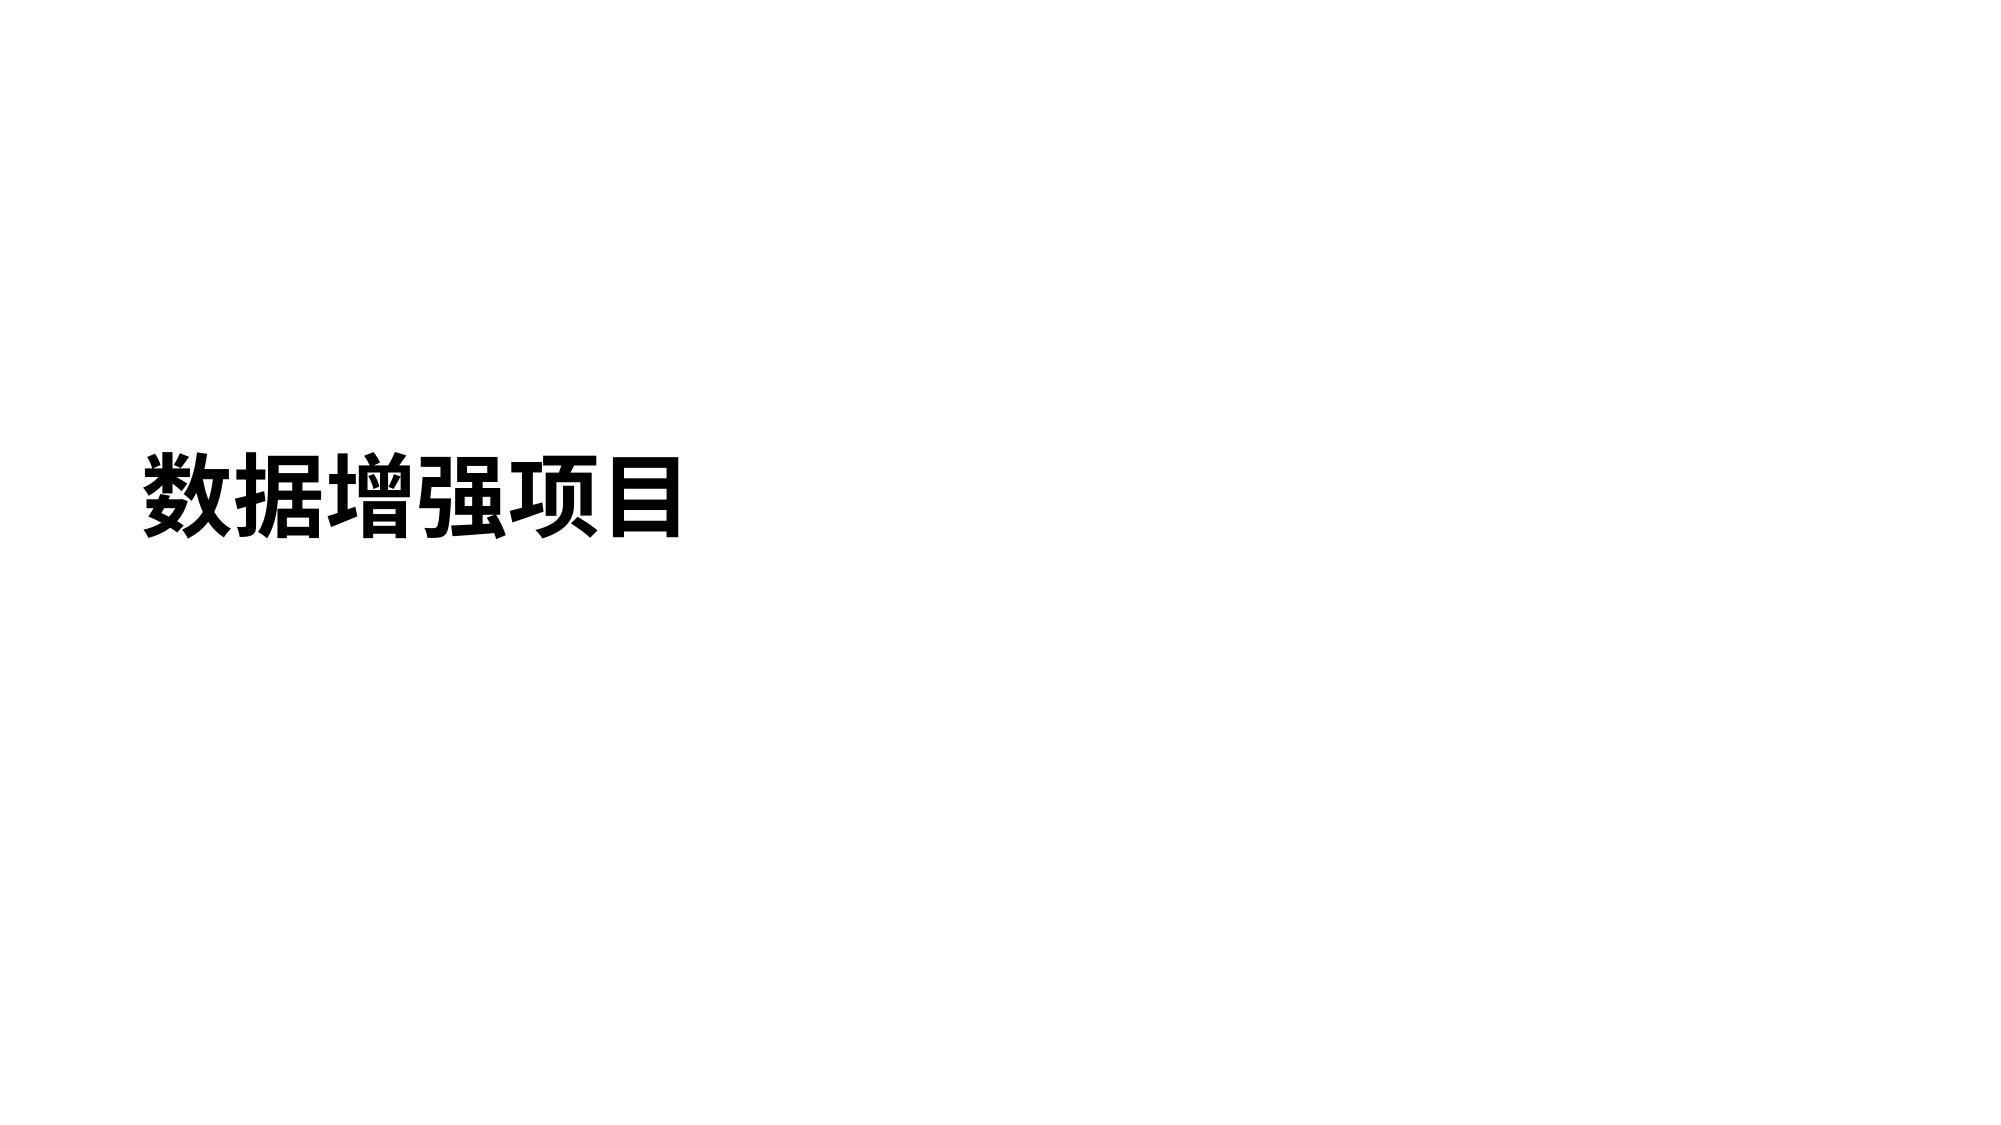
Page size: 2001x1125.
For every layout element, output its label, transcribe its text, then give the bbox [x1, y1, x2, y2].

title 数据增强项目 [126, 392, 1852, 610]
